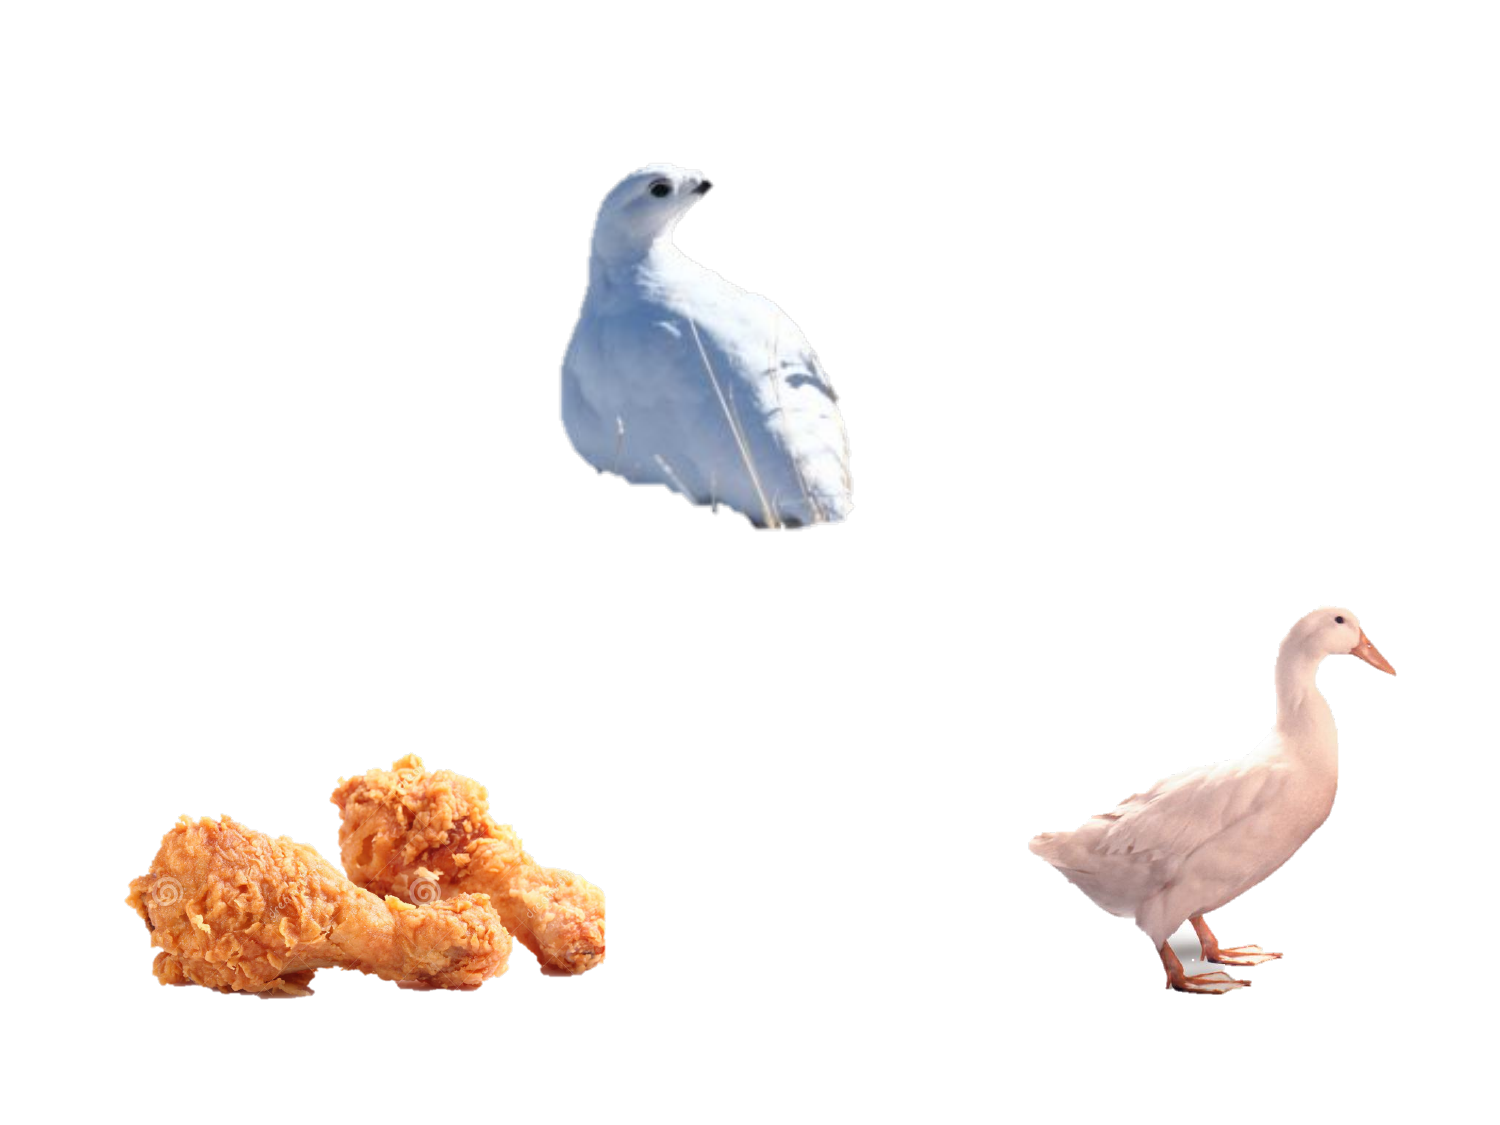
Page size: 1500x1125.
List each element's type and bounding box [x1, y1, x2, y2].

picture [496, 80, 1412, 1014]
picture [103, 689, 661, 1059]
